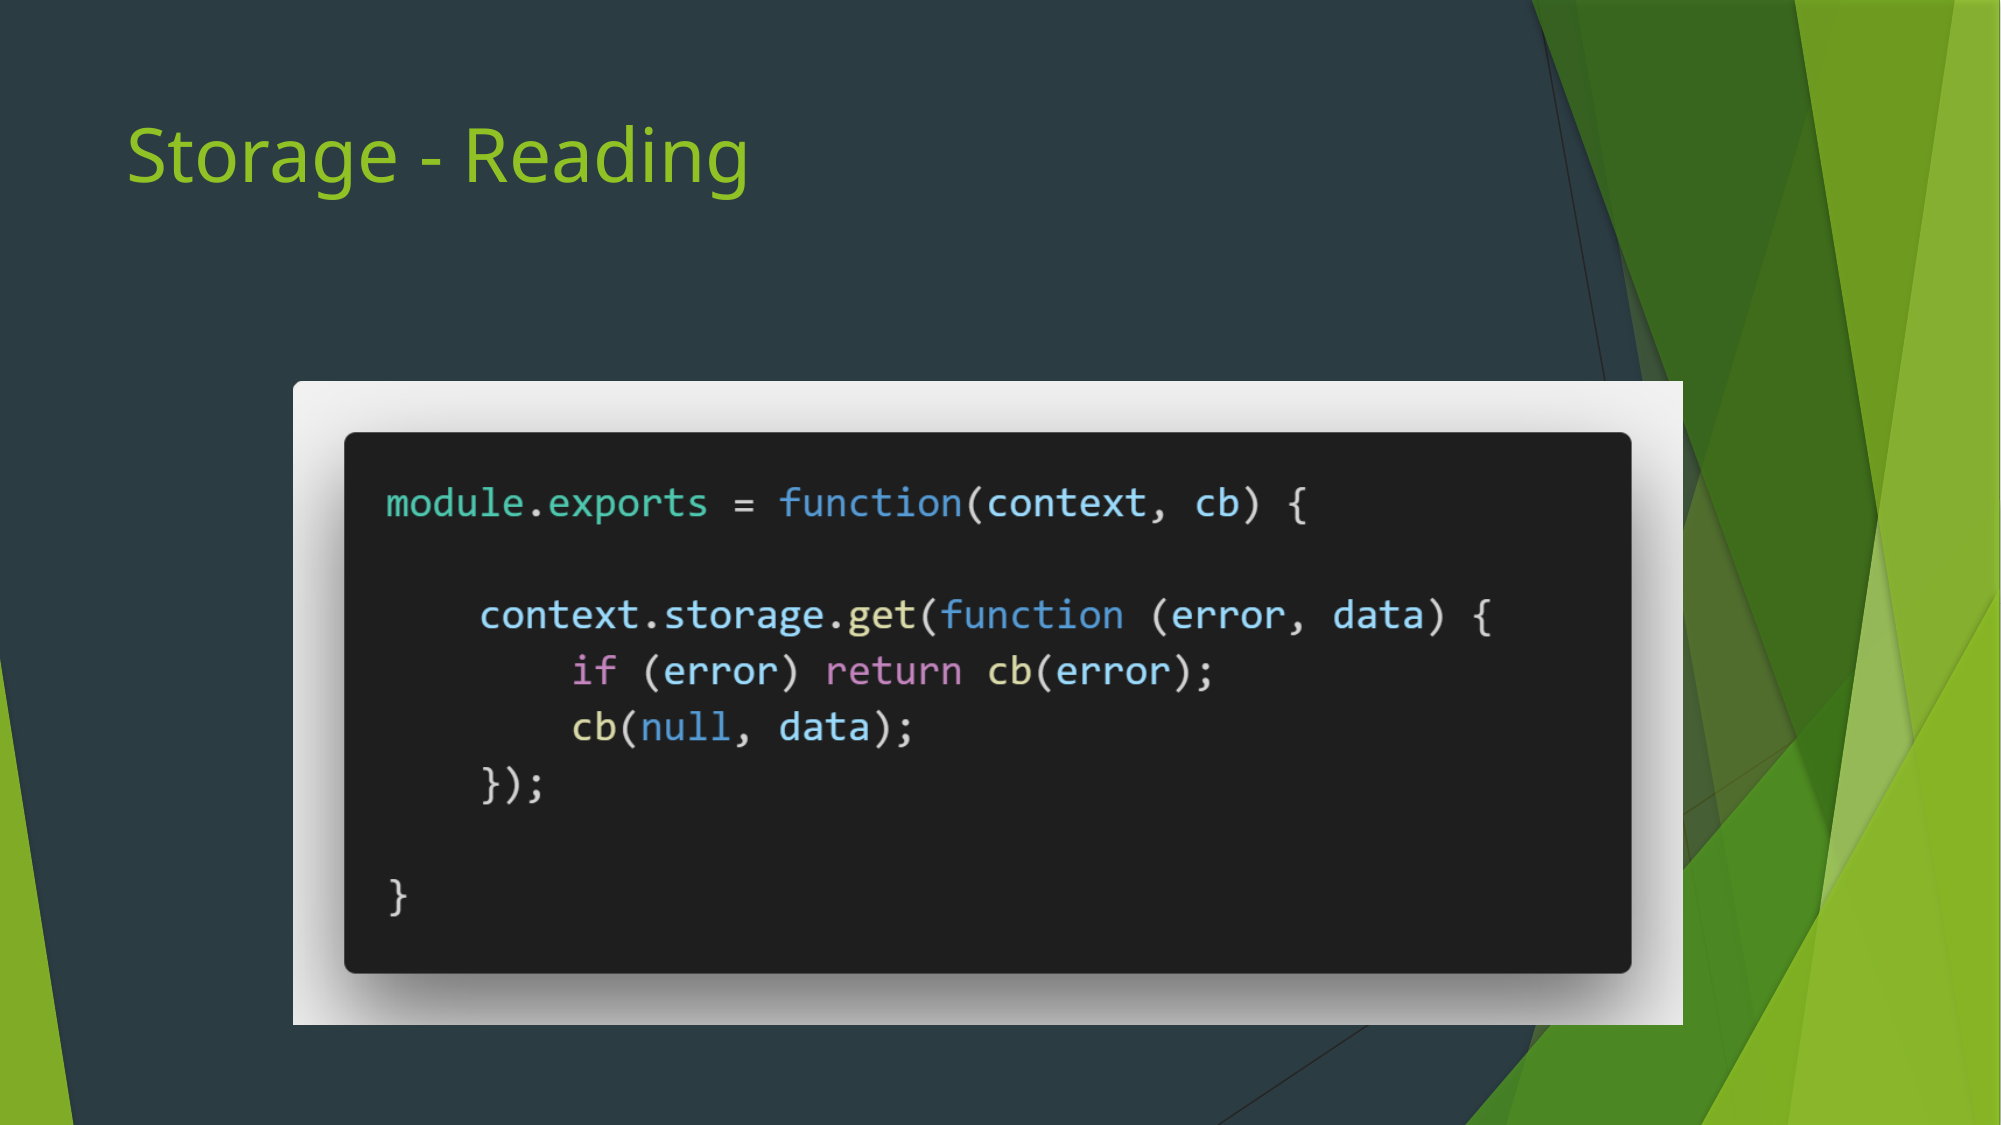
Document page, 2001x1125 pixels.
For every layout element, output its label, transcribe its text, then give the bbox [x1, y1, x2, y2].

title Storage - Reading [111, 99, 1522, 317]
picture [293, 381, 1683, 1026]
